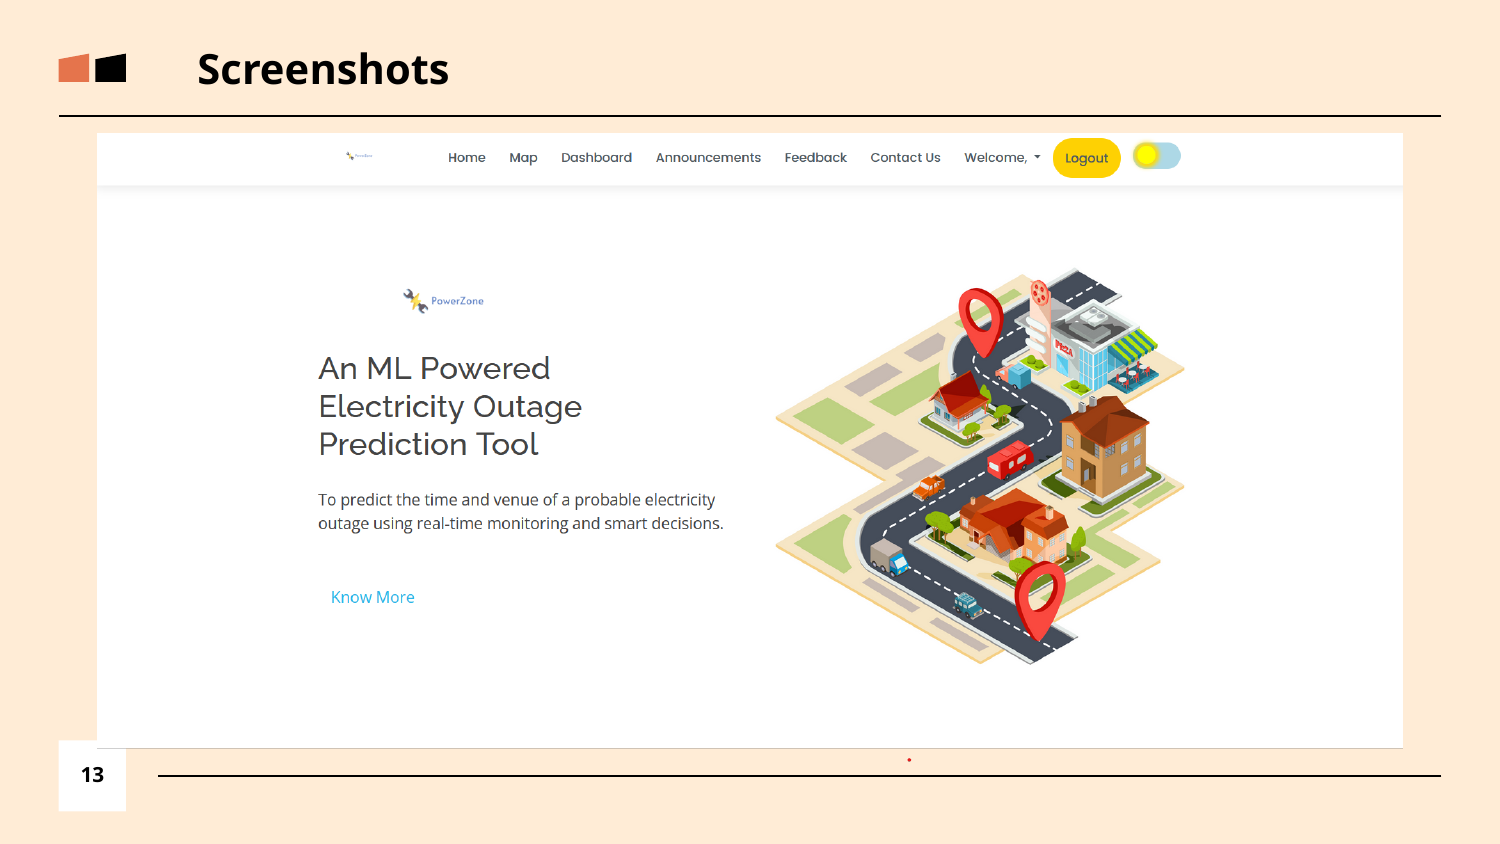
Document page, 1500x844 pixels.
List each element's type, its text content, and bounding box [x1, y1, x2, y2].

text_box [95, 53, 126, 82]
picture [97, 133, 1403, 762]
title Screenshots [182, 32, 592, 104]
slide_number 13 [58, 740, 126, 812]
text_box [58, 53, 90, 82]
